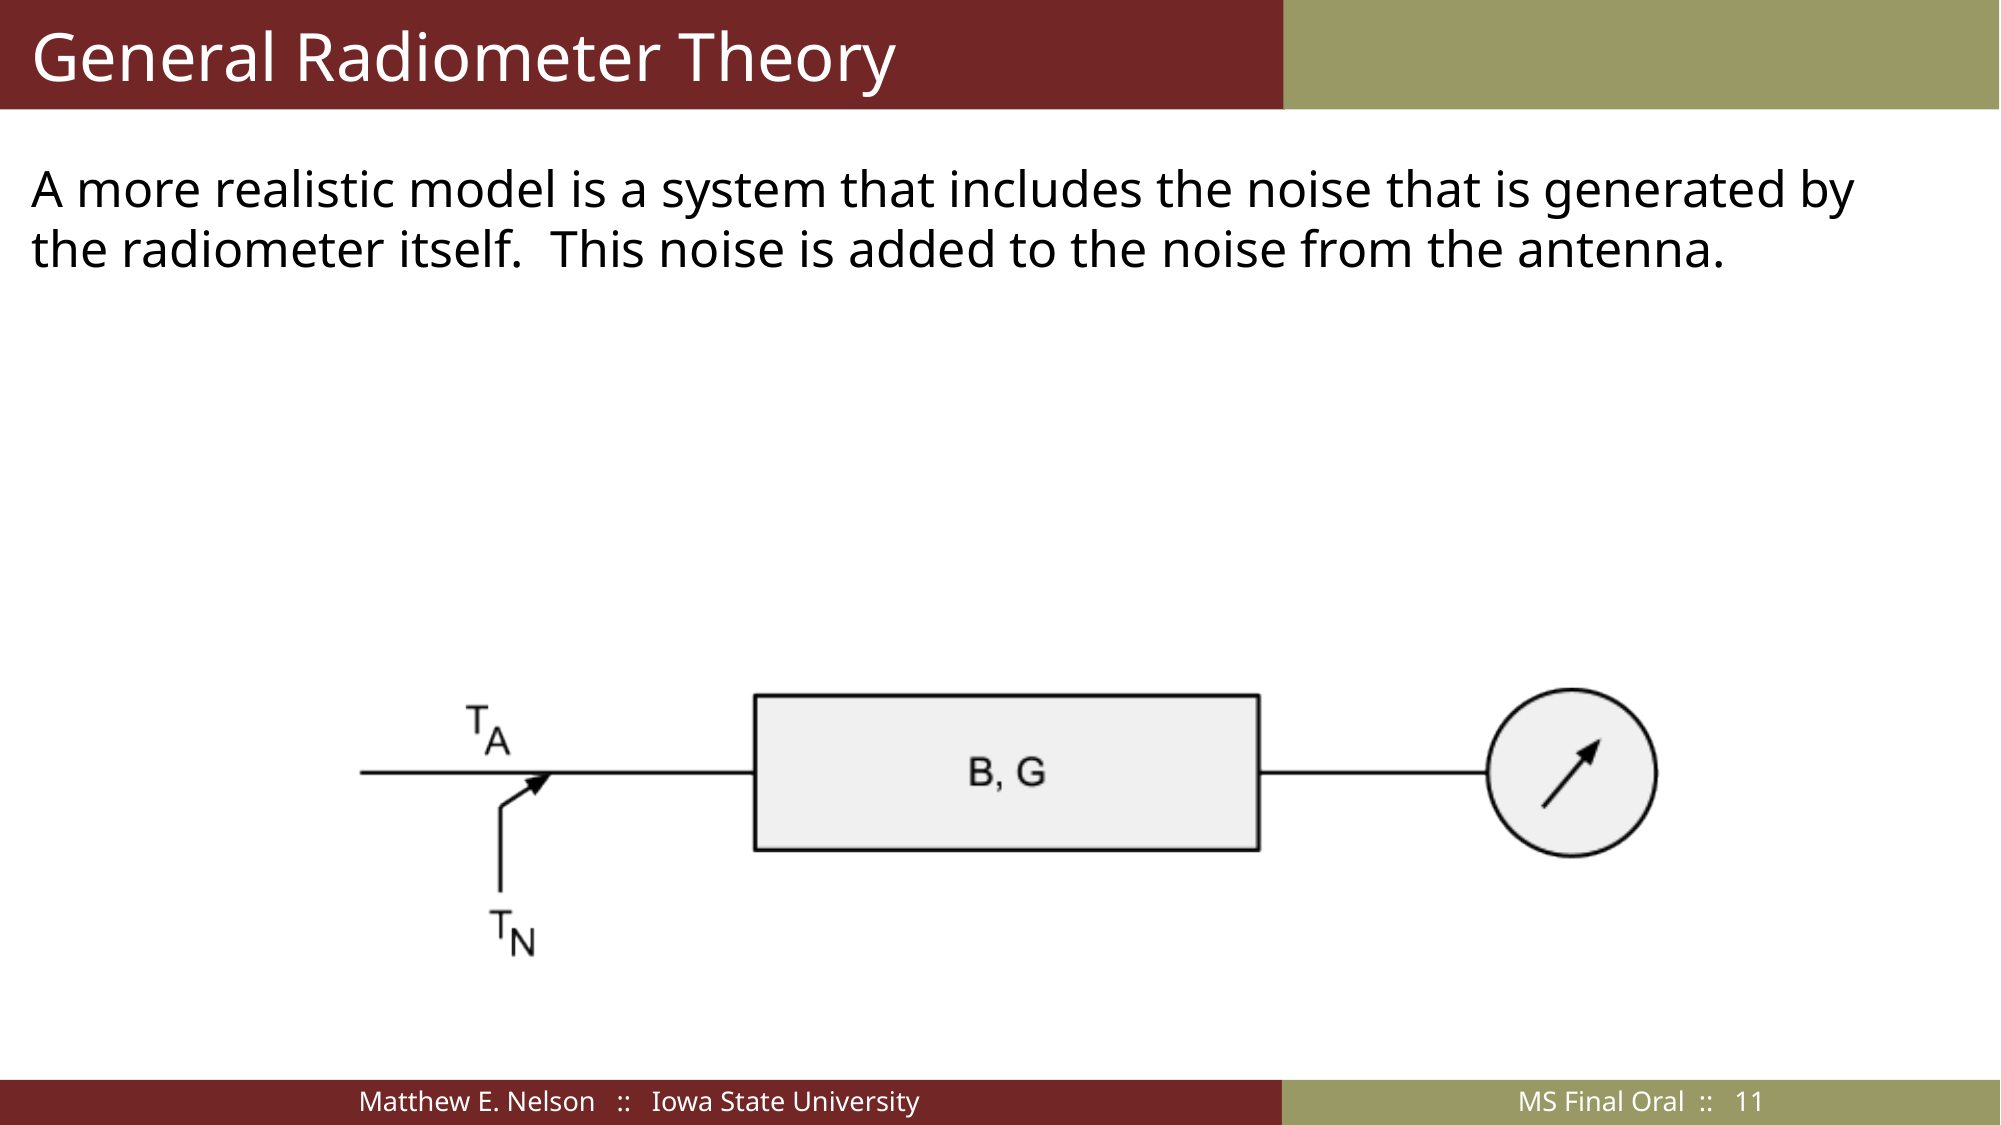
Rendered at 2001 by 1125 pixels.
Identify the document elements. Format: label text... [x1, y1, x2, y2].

title General Radiometer Theory [16, 0, 1284, 110]
picture [316, 642, 1694, 991]
list A more realistic model is a system that includes the noise that is generated by the radiometer itself. This noise is added to the noise from the antenna. [16, 149, 1950, 1063]
